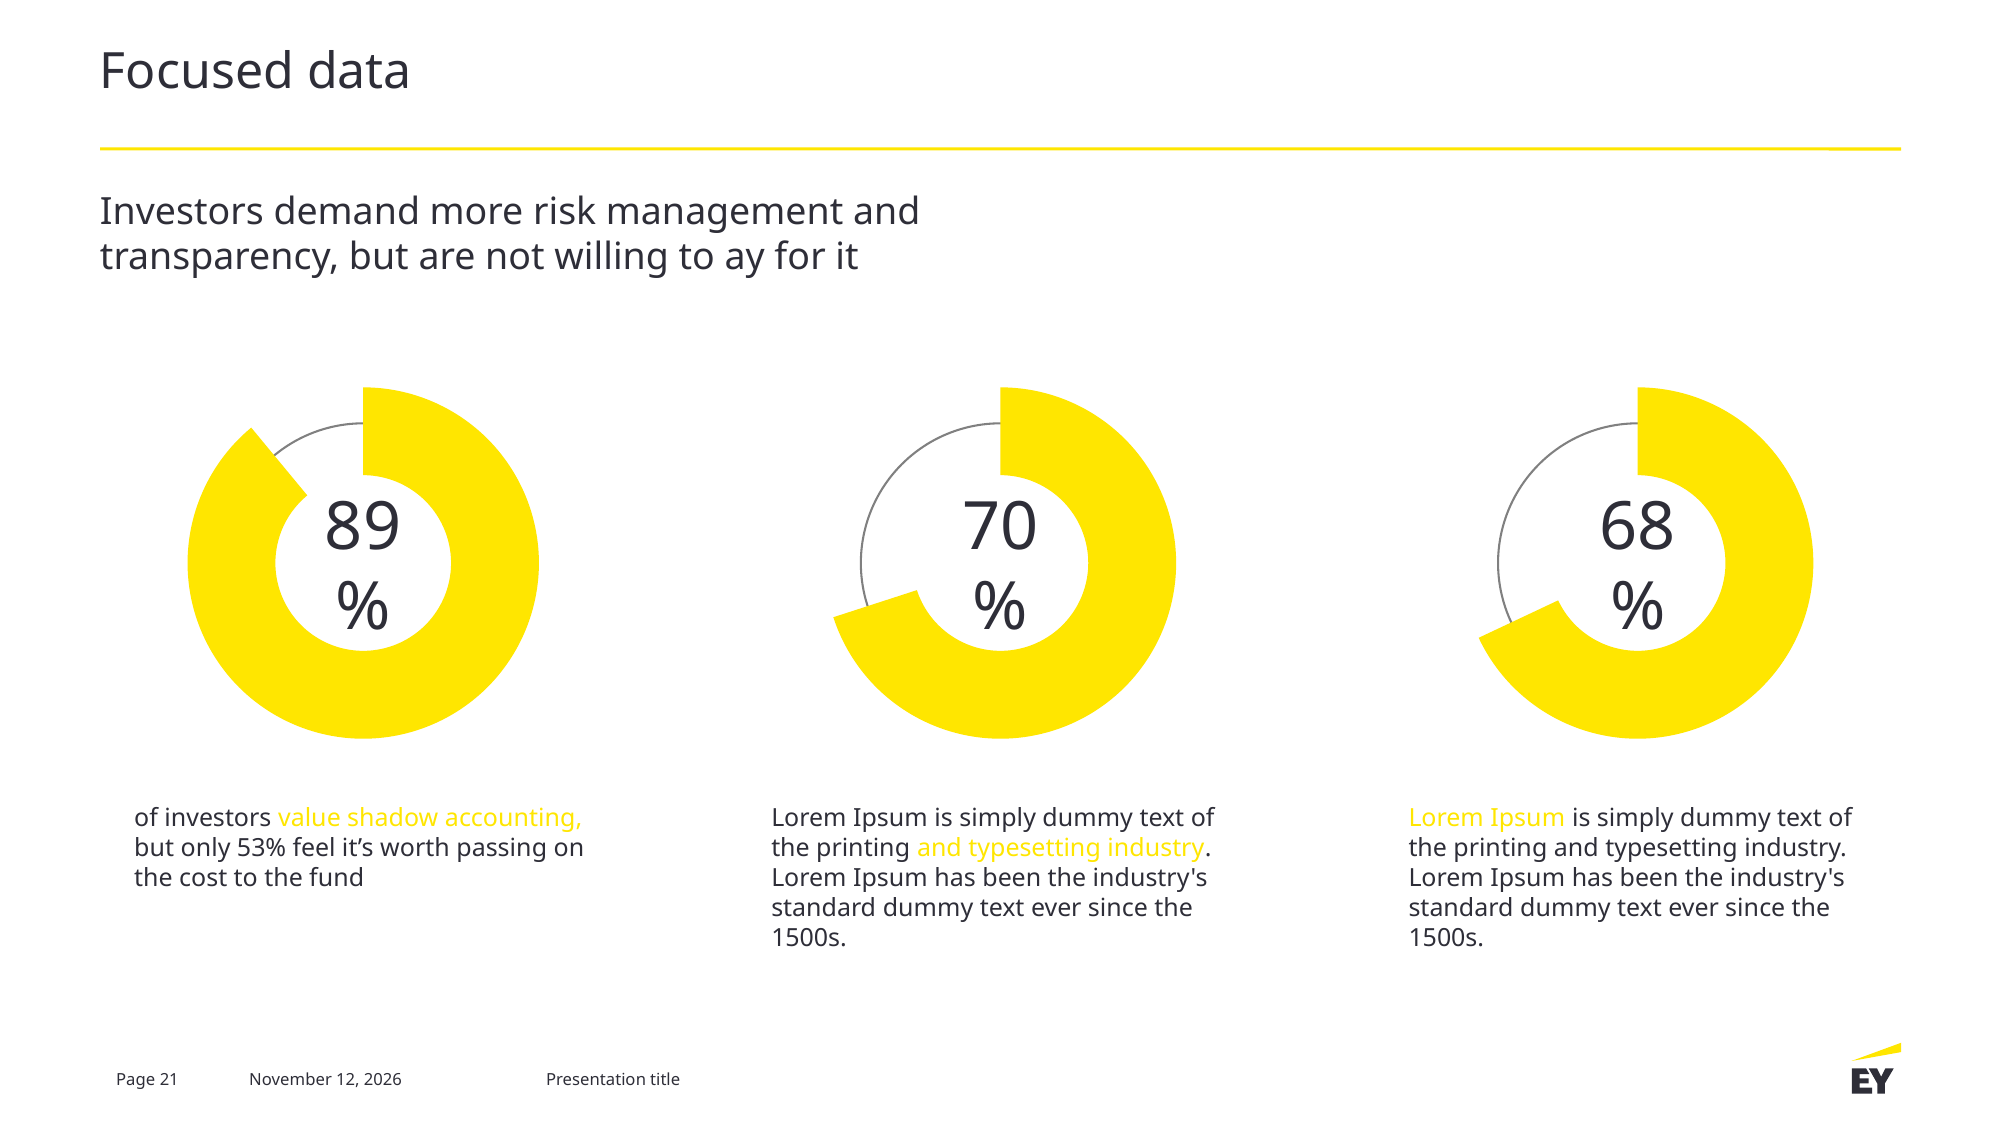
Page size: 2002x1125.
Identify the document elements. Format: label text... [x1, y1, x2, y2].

title Focused data [100, 48, 1901, 146]
footer Presentation title [531, 1061, 1038, 1092]
list Investors demand more risk management and transparency, but are not willing to ay for it [100, 186, 1901, 319]
text_box Lorem Ipsum is simply dummy text of the printing and typesetting industry. Lorem Ipsum has been the industry's standard dummy text ever since the 1500s. [1408, 801, 1875, 960]
chart [1374, 379, 1902, 747]
chart [736, 379, 1264, 747]
chart [99, 379, 627, 747]
text_box of investors value shadow accounting, but only 53% feel it’s worth passing on the cost to the fund [134, 801, 600, 960]
text_box Lorem Ipsum is simply dummy text of the printing and typesetting industry. Lorem Ipsum has been the industry's standard dummy text ever since the 1500s. [771, 801, 1238, 960]
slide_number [234, 1061, 430, 1092]
slide_number Page 21 [101, 1061, 211, 1092]
